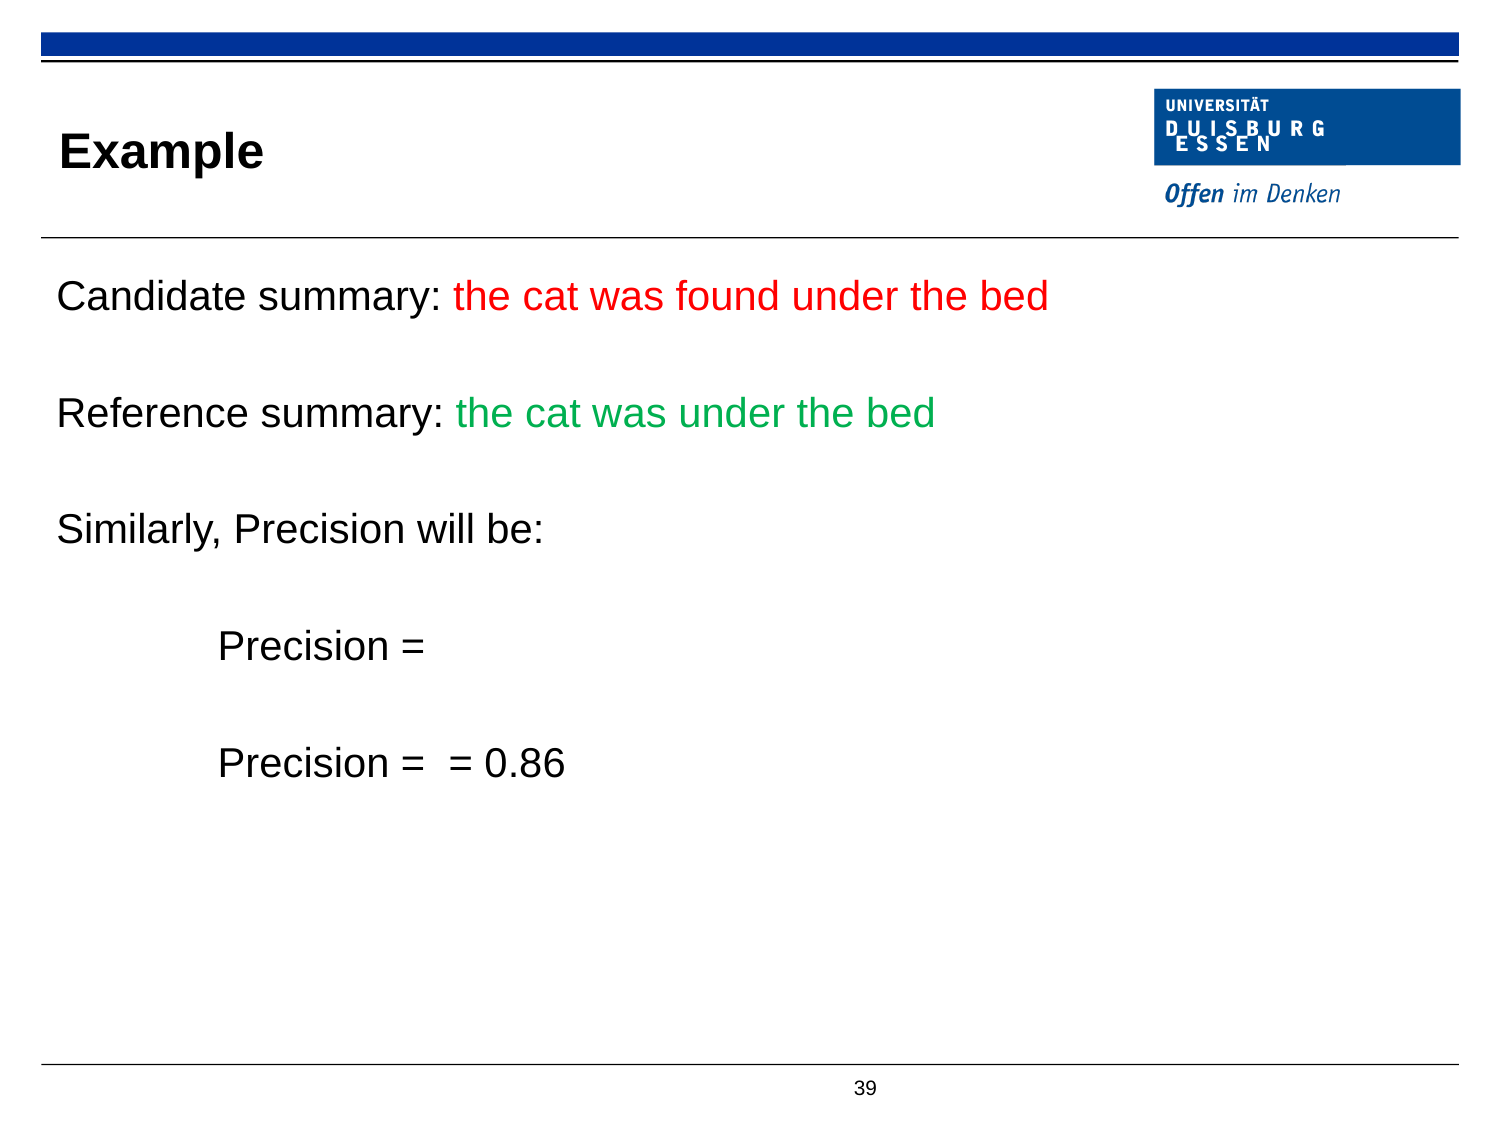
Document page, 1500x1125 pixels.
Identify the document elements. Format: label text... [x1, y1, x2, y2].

picture [1154, 80, 1461, 213]
title Example [58, 79, 1126, 218]
